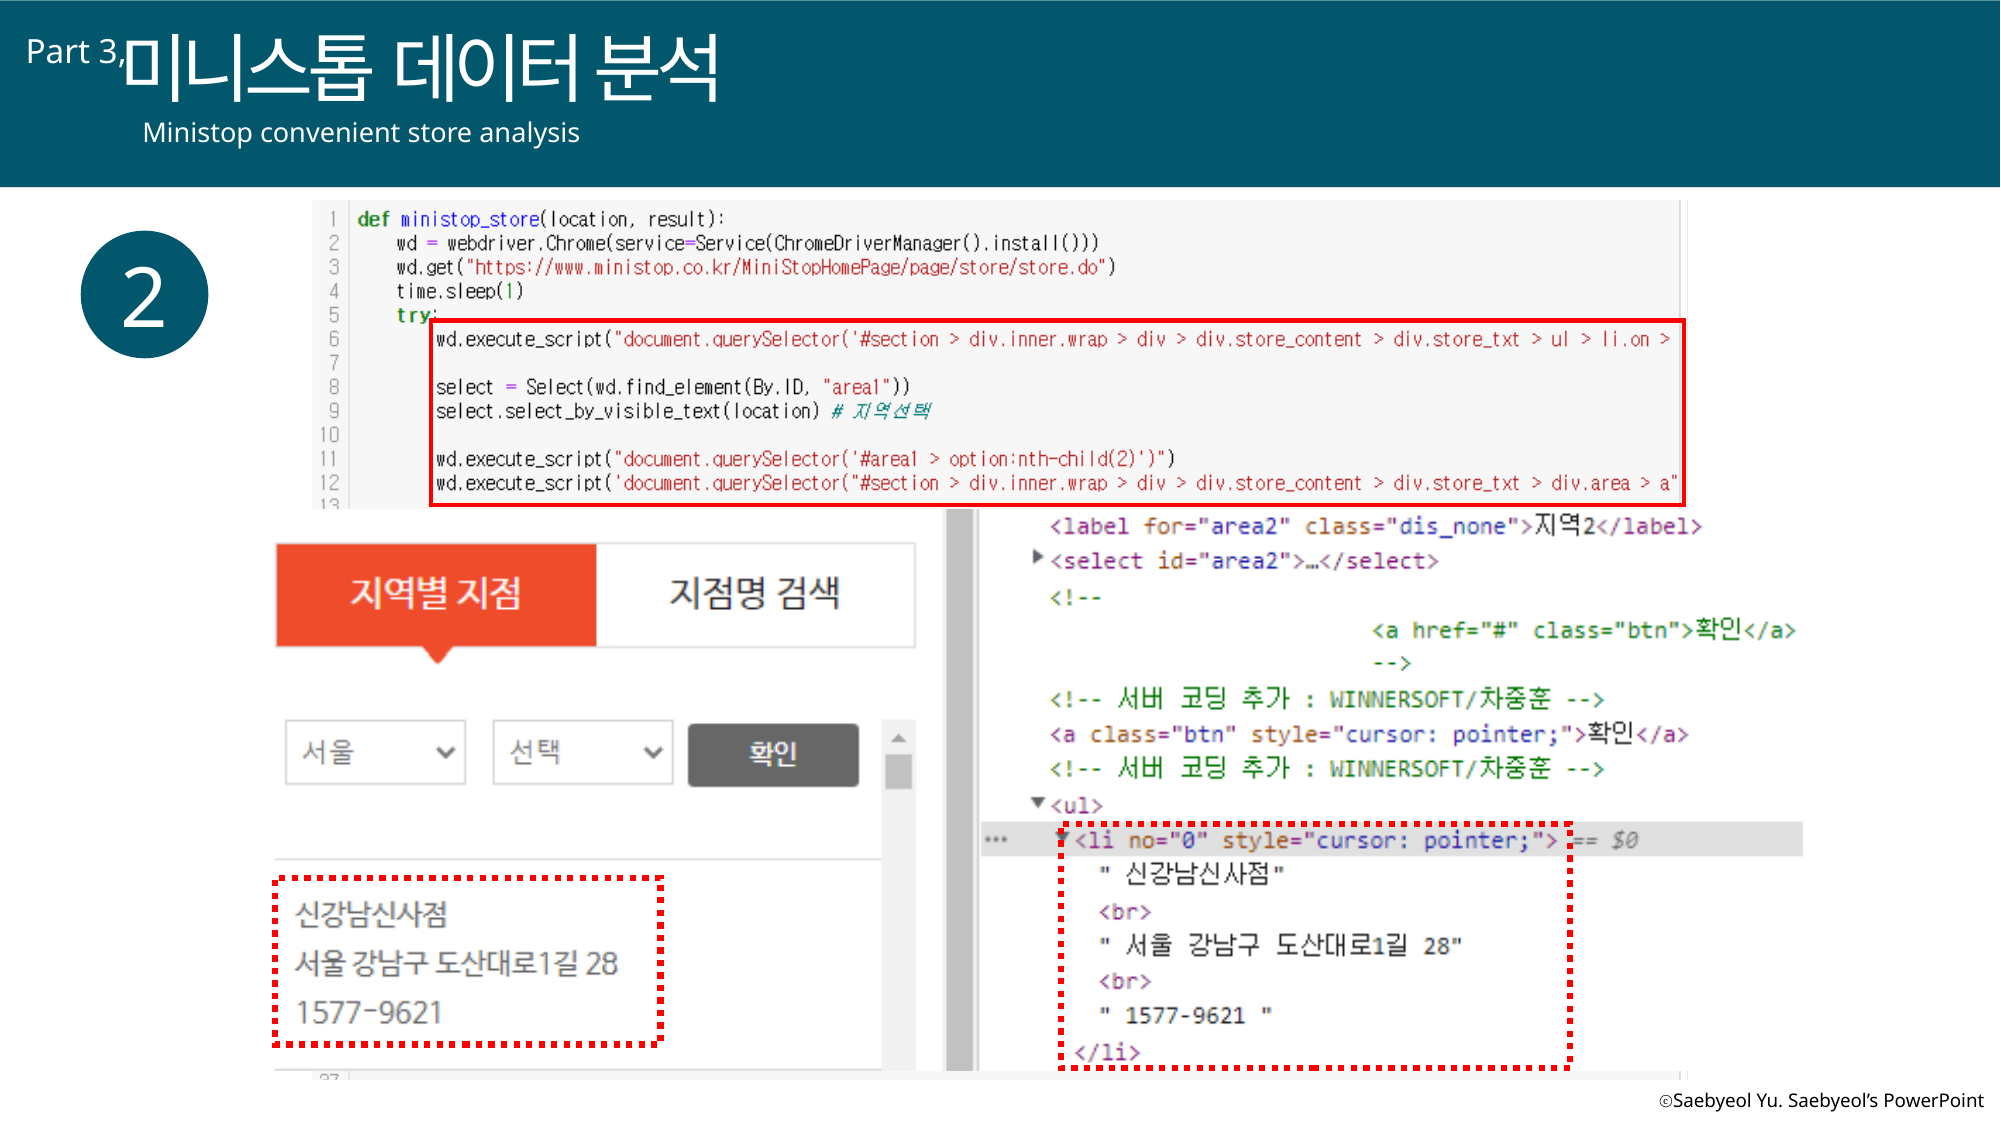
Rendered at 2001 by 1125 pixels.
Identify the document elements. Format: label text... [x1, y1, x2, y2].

picture [312, 200, 1688, 509]
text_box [255, 509, 1803, 1071]
text_box Part 3, [10, 22, 151, 78]
picture [312, 1071, 1688, 1080]
text_box [0, 0, 2000, 187]
text_box 2 [79, 229, 210, 360]
text_box 미니스톱 데이터 분석 [104, 13, 741, 119]
text_box Ministop convenient store analysis [127, 108, 595, 156]
